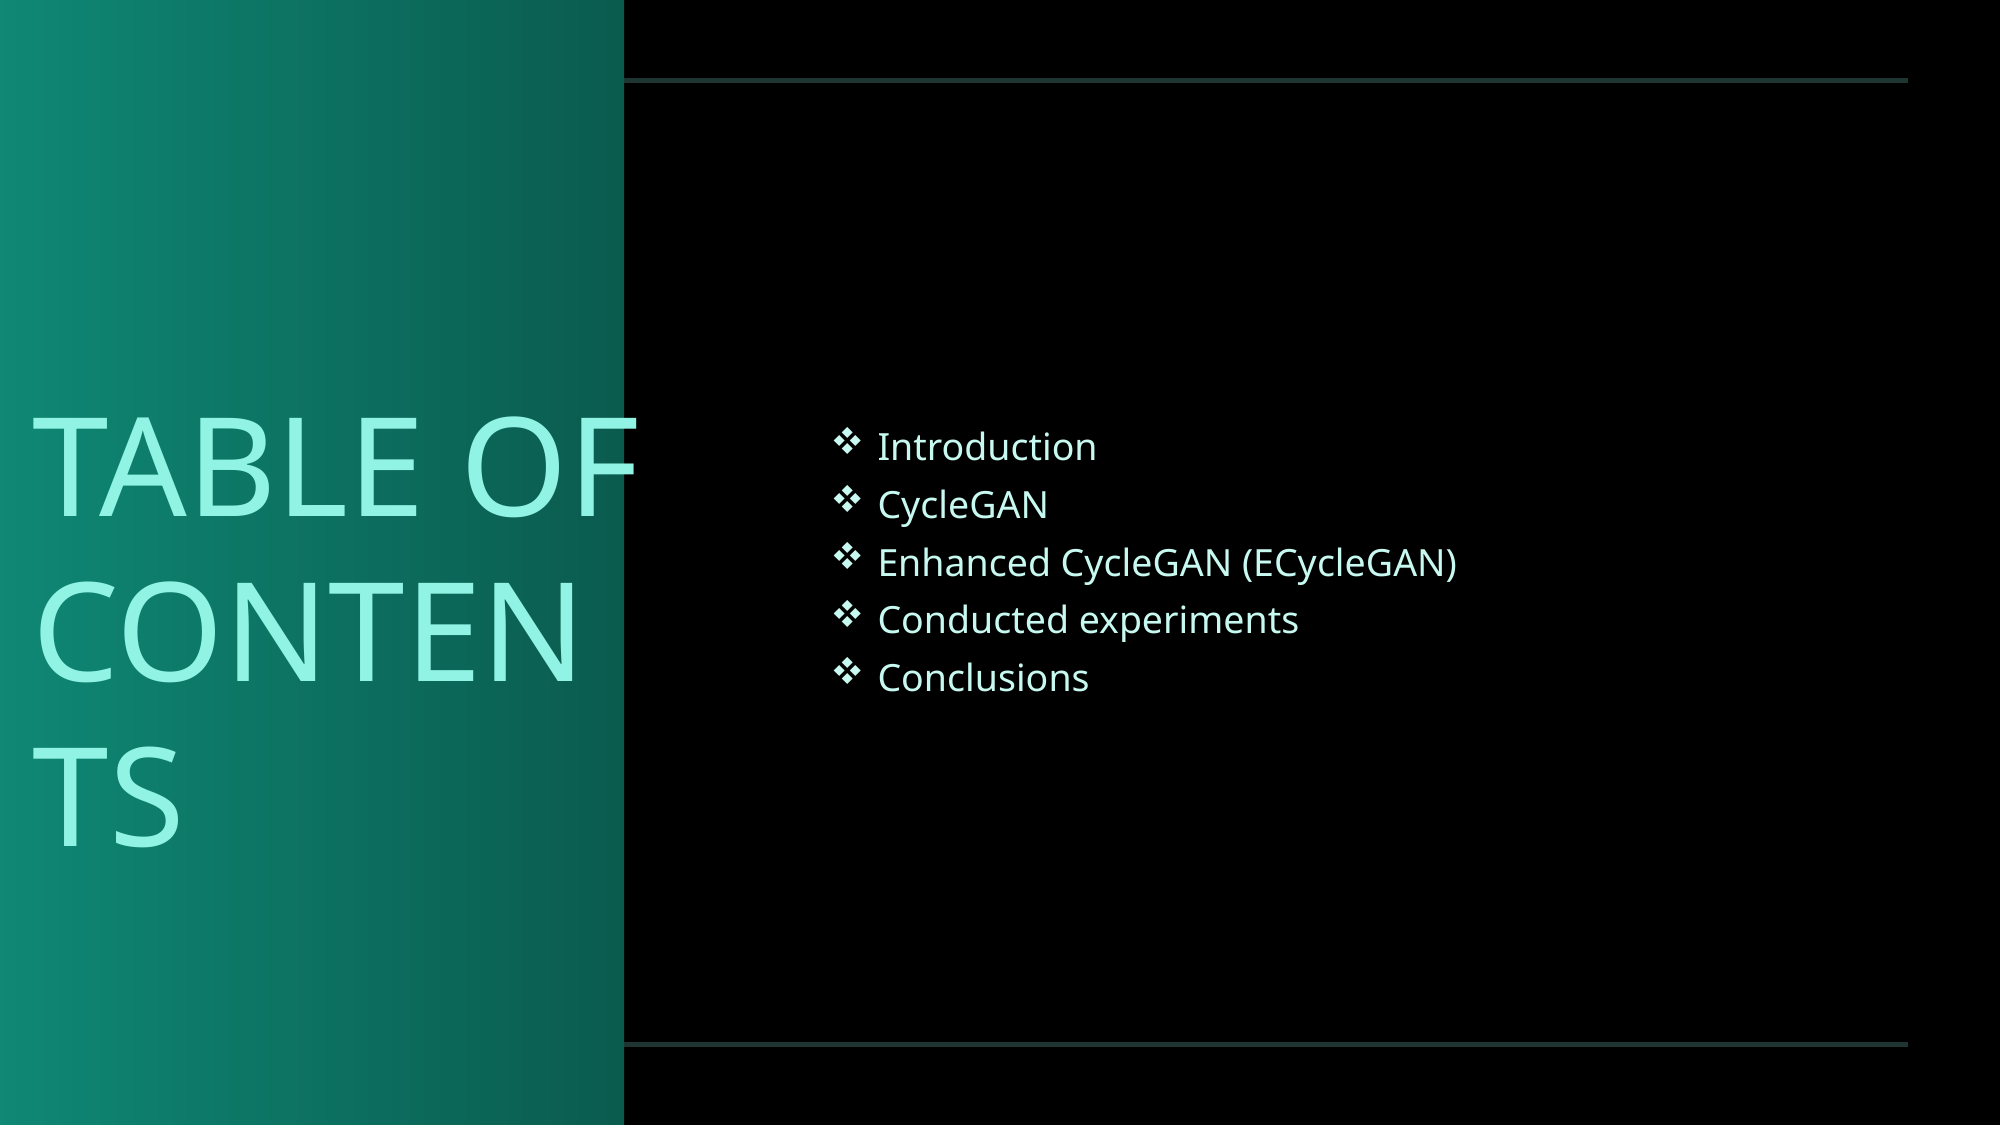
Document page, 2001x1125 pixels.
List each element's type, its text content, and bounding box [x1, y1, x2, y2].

text_box [0, 0, 625, 1125]
text_box Introduction CycleGAN Enhanced CycleGAN (ECycleGAN) Conducted experiments Conclusions [778, 416, 1804, 706]
text_box TABLE OF CONTENTS [17, 371, 668, 978]
